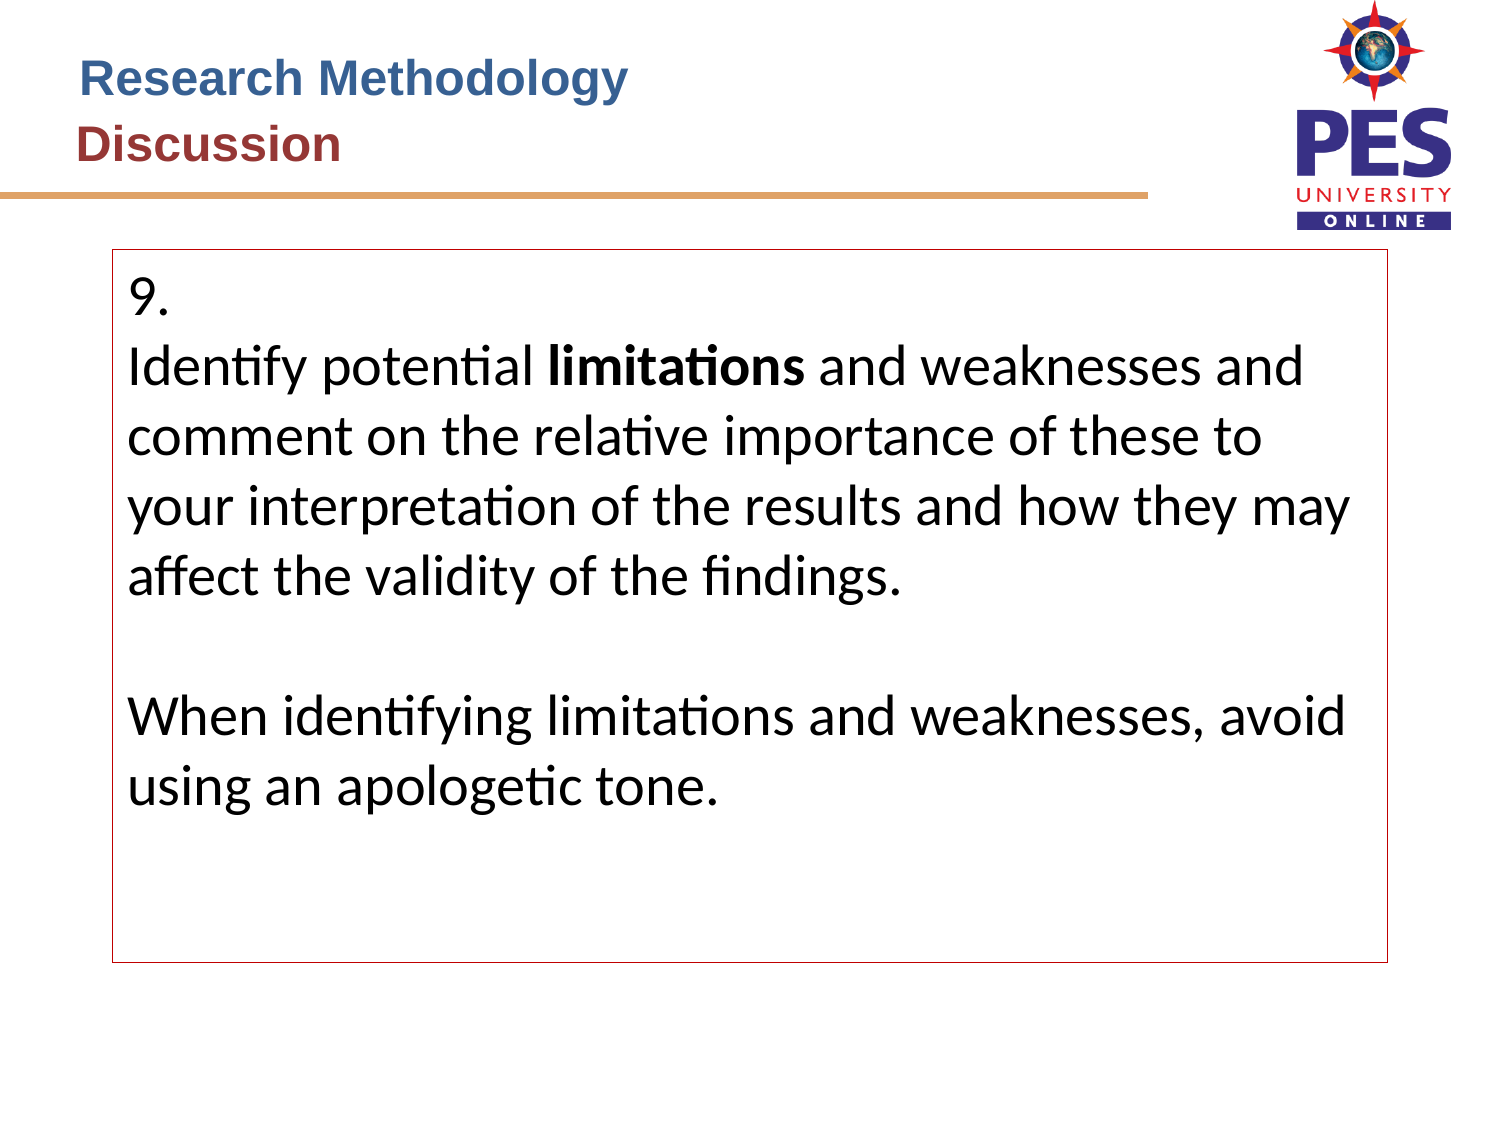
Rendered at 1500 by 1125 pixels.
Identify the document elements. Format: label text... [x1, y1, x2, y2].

text_box Discussion [60, 103, 1292, 179]
text_box 9. Identify potential limitations and weaknesses and comment on the relative importance of these to your interpretation of the results and how they may affect the validity of the findings. When identifying limitations and weaknesses, avoid using an apologetic tone. [112, 249, 1388, 963]
picture [1297, 0, 1452, 230]
text_box Research Methodology [64, 38, 1292, 114]
